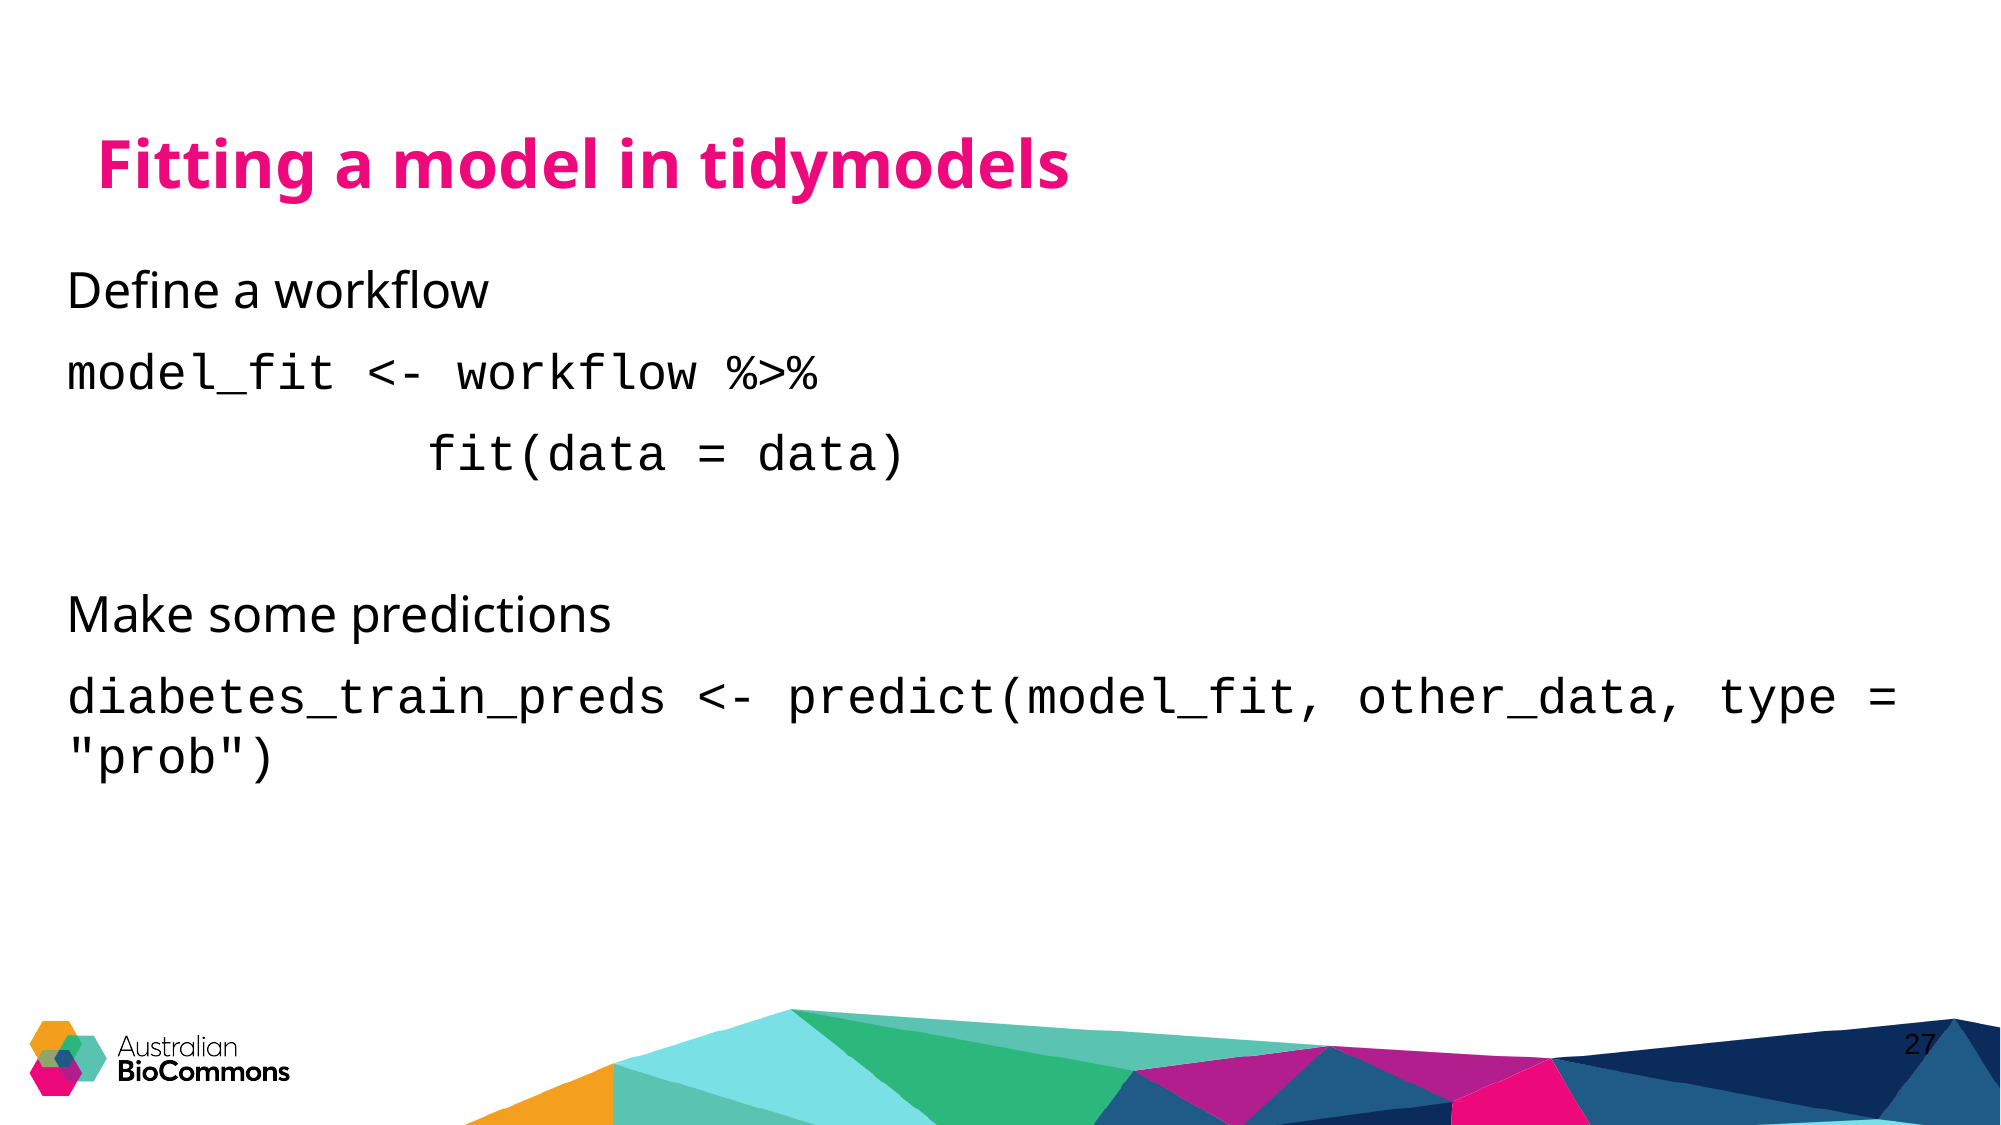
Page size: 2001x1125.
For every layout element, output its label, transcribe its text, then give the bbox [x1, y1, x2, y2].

slide_number 27 [1797, 1012, 1937, 1073]
list Define a workflow model_fit <- workflow %>% fit(data = data) Make some predictions diabetes_train_preds <- predict(model_fit, other_data, type = "prob") [51, 251, 1924, 970]
picture [428, 992, 2001, 1125]
picture [11, 1014, 308, 1103]
title Fitting a model in tidymodels [81, 64, 1953, 211]
